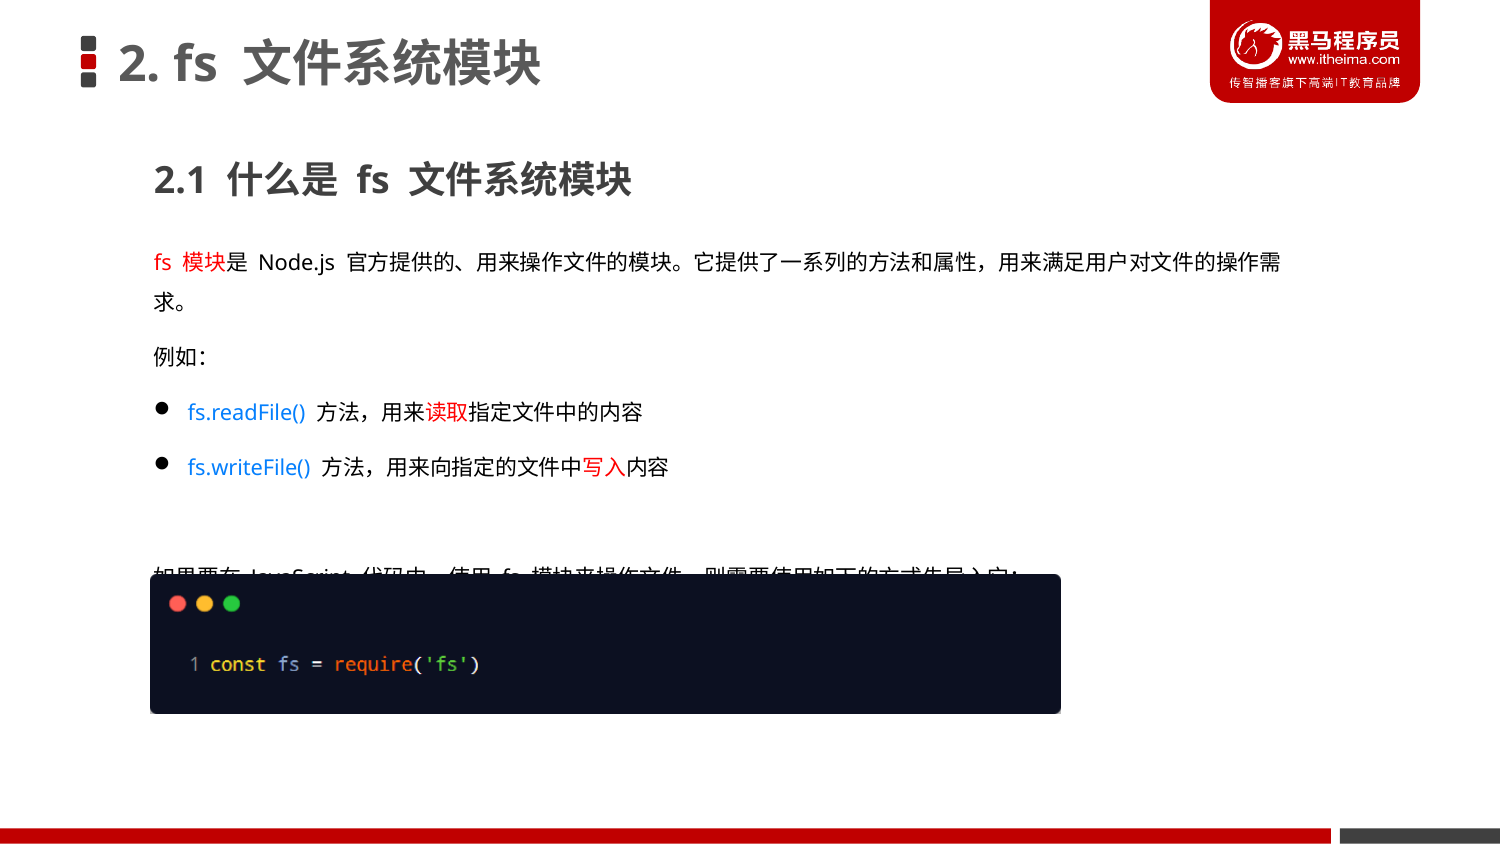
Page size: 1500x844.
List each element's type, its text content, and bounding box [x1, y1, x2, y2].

title 2. fs 文件系统模块 [103, 0, 1209, 130]
list 2.1 什么是 fs 文件系统模块 [139, 153, 1209, 228]
list fs 模块是 Node.js 官方提供的、用来操作文件的模块。它提供了一系列的方法和属性，用来满足用户对文件的操作需求。 例如： fs.readFile() 方法，用来读取指定文件中的内容 fs.writeFile() 方法，用来向指定的文件中写入内容 如果要在 JavaScript 代码中，使用 fs 模块来操作文件，则需要使用如下的方式先导入它： [139, 228, 1318, 565]
picture [1211, 11, 1419, 97]
picture [150, 574, 1061, 714]
